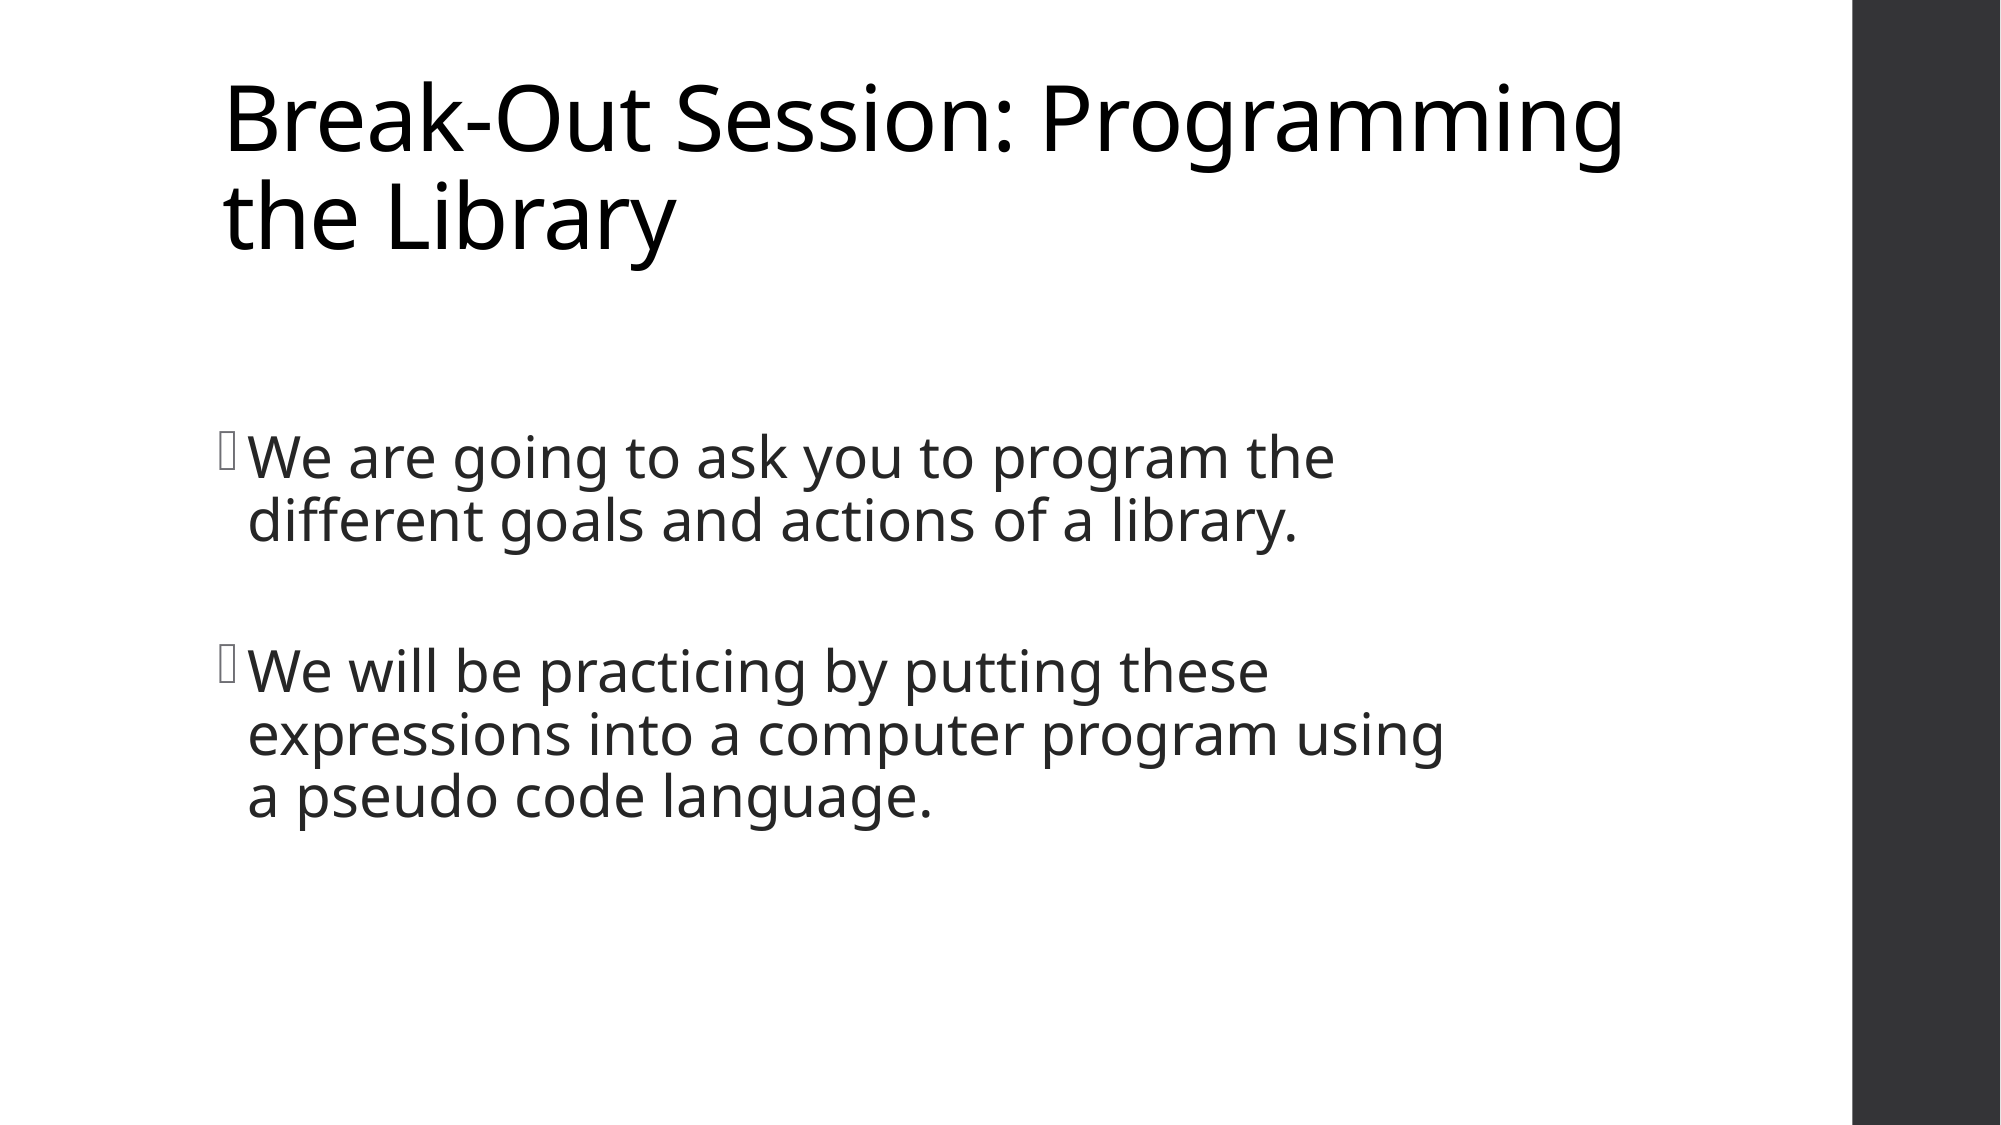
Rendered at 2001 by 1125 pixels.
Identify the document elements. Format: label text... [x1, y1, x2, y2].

list We are going to ask you to program the different goals and actions of a library. We will be practicing by putting these expressions into a computer program using a pseudo code language. [112, 328, 1478, 1043]
title Break-Out Session: Programming the Library [206, 60, 1797, 278]
